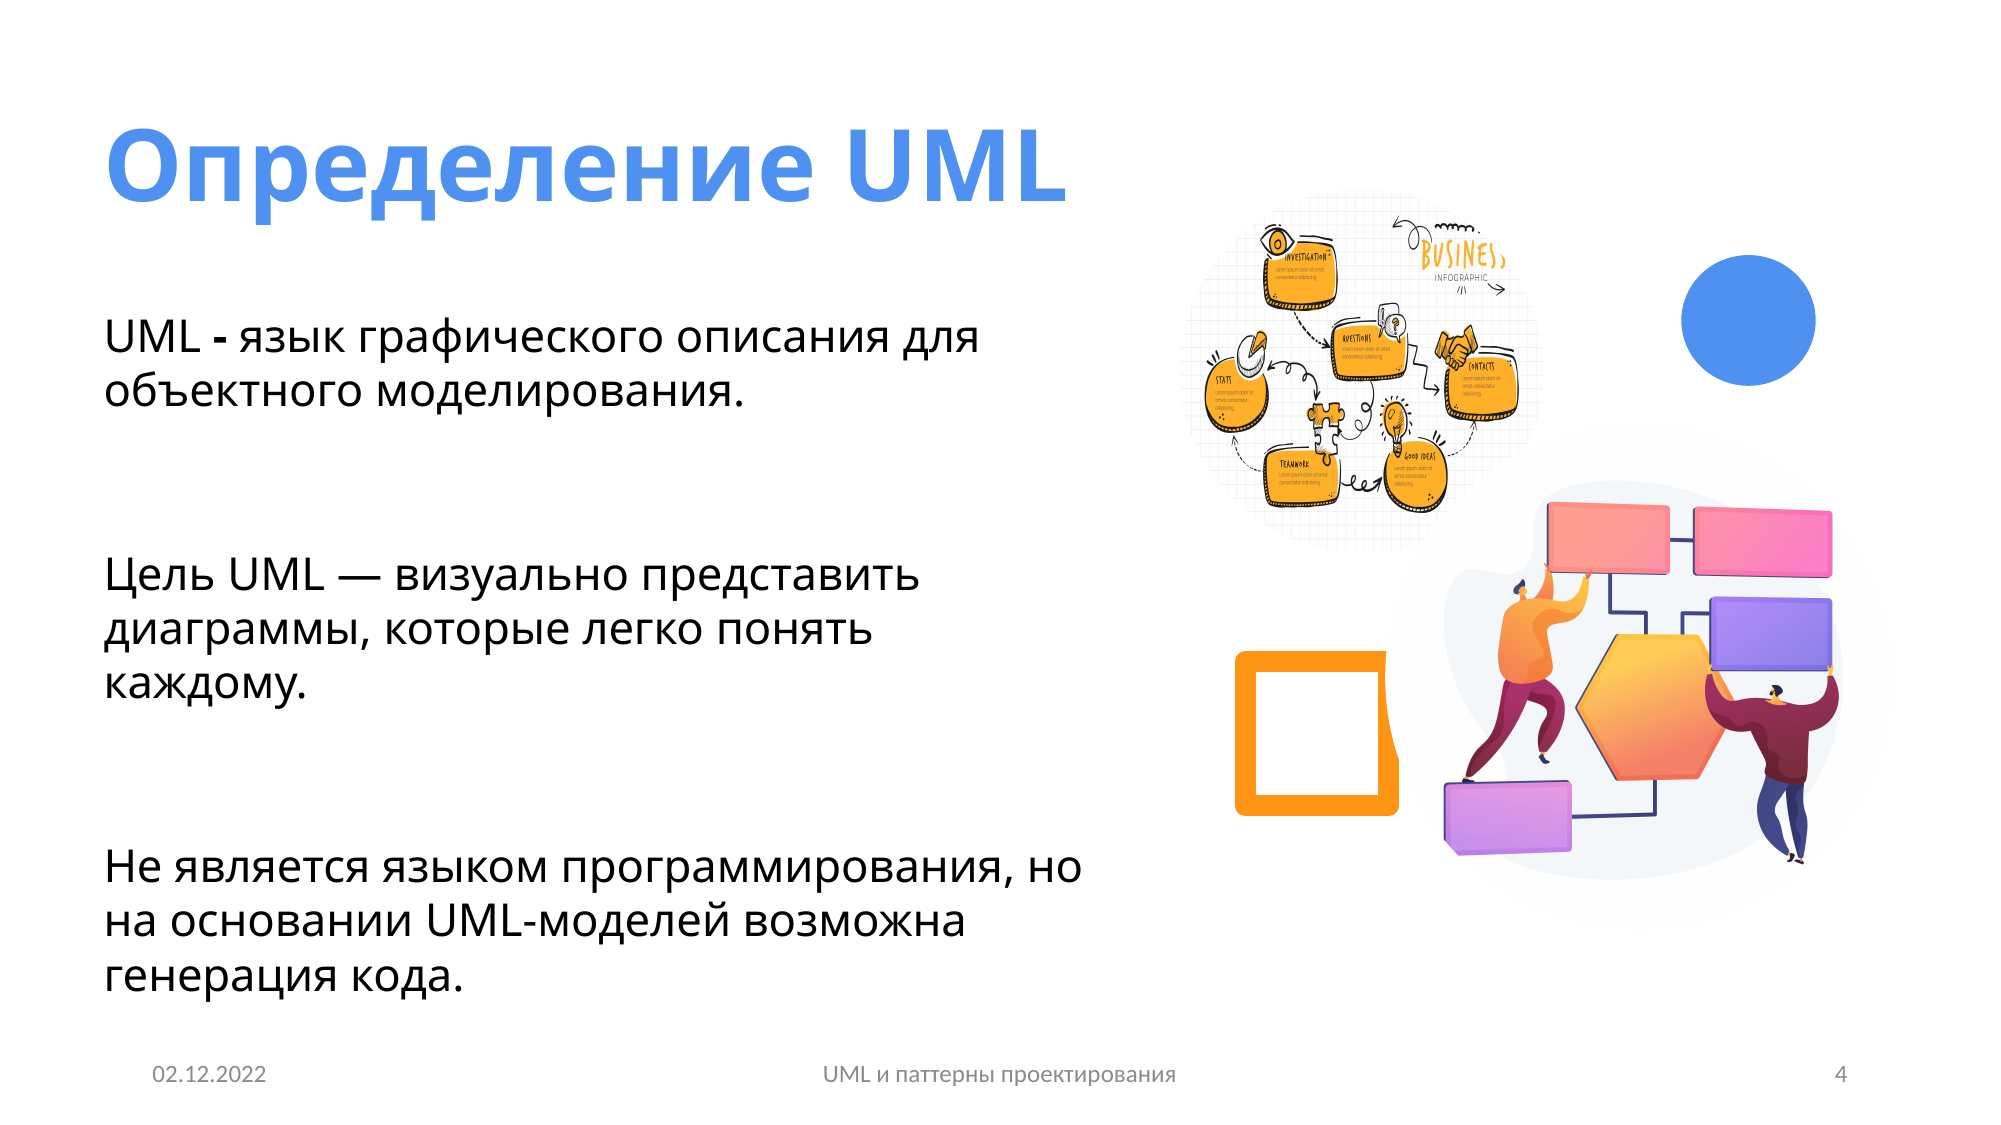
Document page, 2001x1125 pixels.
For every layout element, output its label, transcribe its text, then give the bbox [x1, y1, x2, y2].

title Определение UML [88, 59, 1093, 278]
picture [1181, 188, 1894, 932]
footer UML и паттерны проектирования [662, 1042, 1338, 1103]
list UML - язык графического описания для объектного моделирования. Цель UML — визуально представить диаграммы, которые легко понять каждому. Не является языком программирования, но на основании UML-моделей возможна генерация кода. [88, 299, 1121, 1014]
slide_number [137, 1042, 588, 1103]
slide_number 4 [1412, 1042, 1863, 1103]
